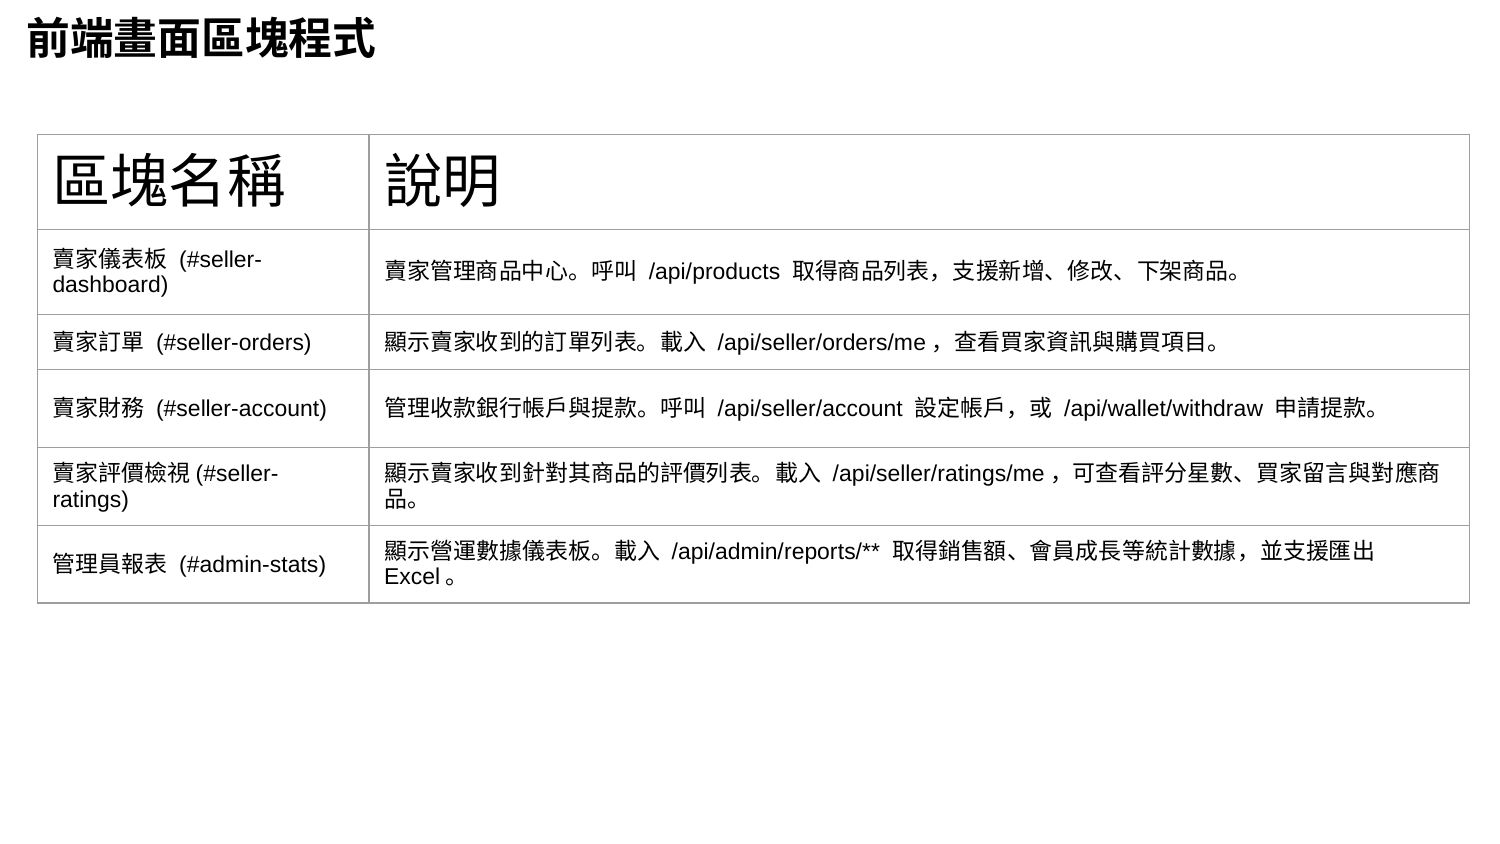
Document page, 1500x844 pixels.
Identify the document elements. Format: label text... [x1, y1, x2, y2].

table_header 說明 [370, 135, 1469, 229]
table_cell 顯示營運數據儀表板。載入 /api/admin/reports/** 取得銷售額、會員成長等統計數據，並支援匯出 Excel。 [370, 526, 1469, 602]
table_cell 賣家儀表板 (#seller-dashboard) [38, 230, 368, 314]
table_cell 賣家訂單 (#seller-orders) [38, 315, 368, 369]
table_header 區塊名稱 [38, 135, 368, 229]
table_cell 管理員報表 (#admin-stats) [38, 526, 368, 602]
title 前端畫面區塊程式 [11, 0, 472, 80]
table_cell 賣家財務 (#seller-account) [38, 370, 368, 447]
table_cell 管理收款銀行帳戶與提款。呼叫 /api/seller/account 設定帳戶，或 /api/wallet/withdraw 申請提款。 [370, 370, 1469, 447]
table_cell 賣家管理商品中心。呼叫 /api/products 取得商品列表，支援新增、修改、下架商品。 [370, 230, 1469, 314]
table_cell 顯示賣家收到針對其商品的評價列表。載入 /api/seller/ratings/me，可查看評分星數、買家留言與對應商品。 [370, 448, 1469, 525]
table_cell 賣家評價檢視(#seller-ratings) [38, 448, 368, 525]
table_cell 顯示賣家收到的訂單列表。載入 /api/seller/orders/me，查看買家資訊與購買項目。 [370, 315, 1469, 369]
